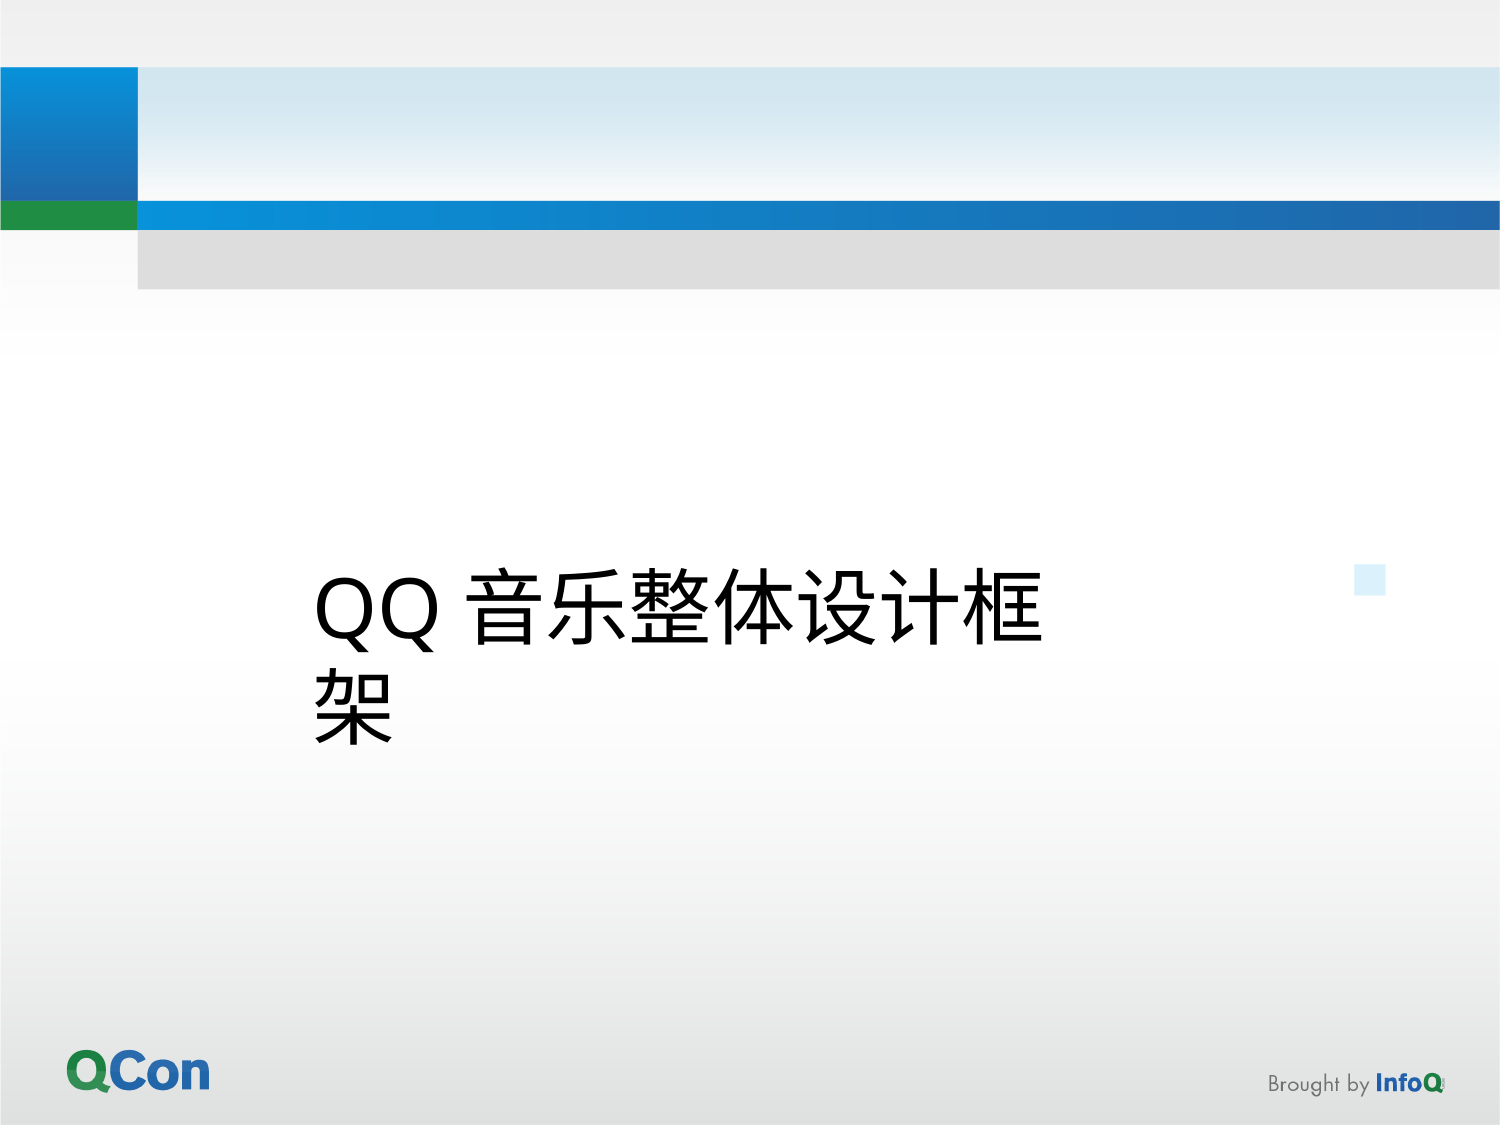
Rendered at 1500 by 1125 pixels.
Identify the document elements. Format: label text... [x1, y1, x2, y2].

text_box QQ音乐整体设计框架 [297, 547, 1138, 763]
picture [0, 0, 1500, 1125]
